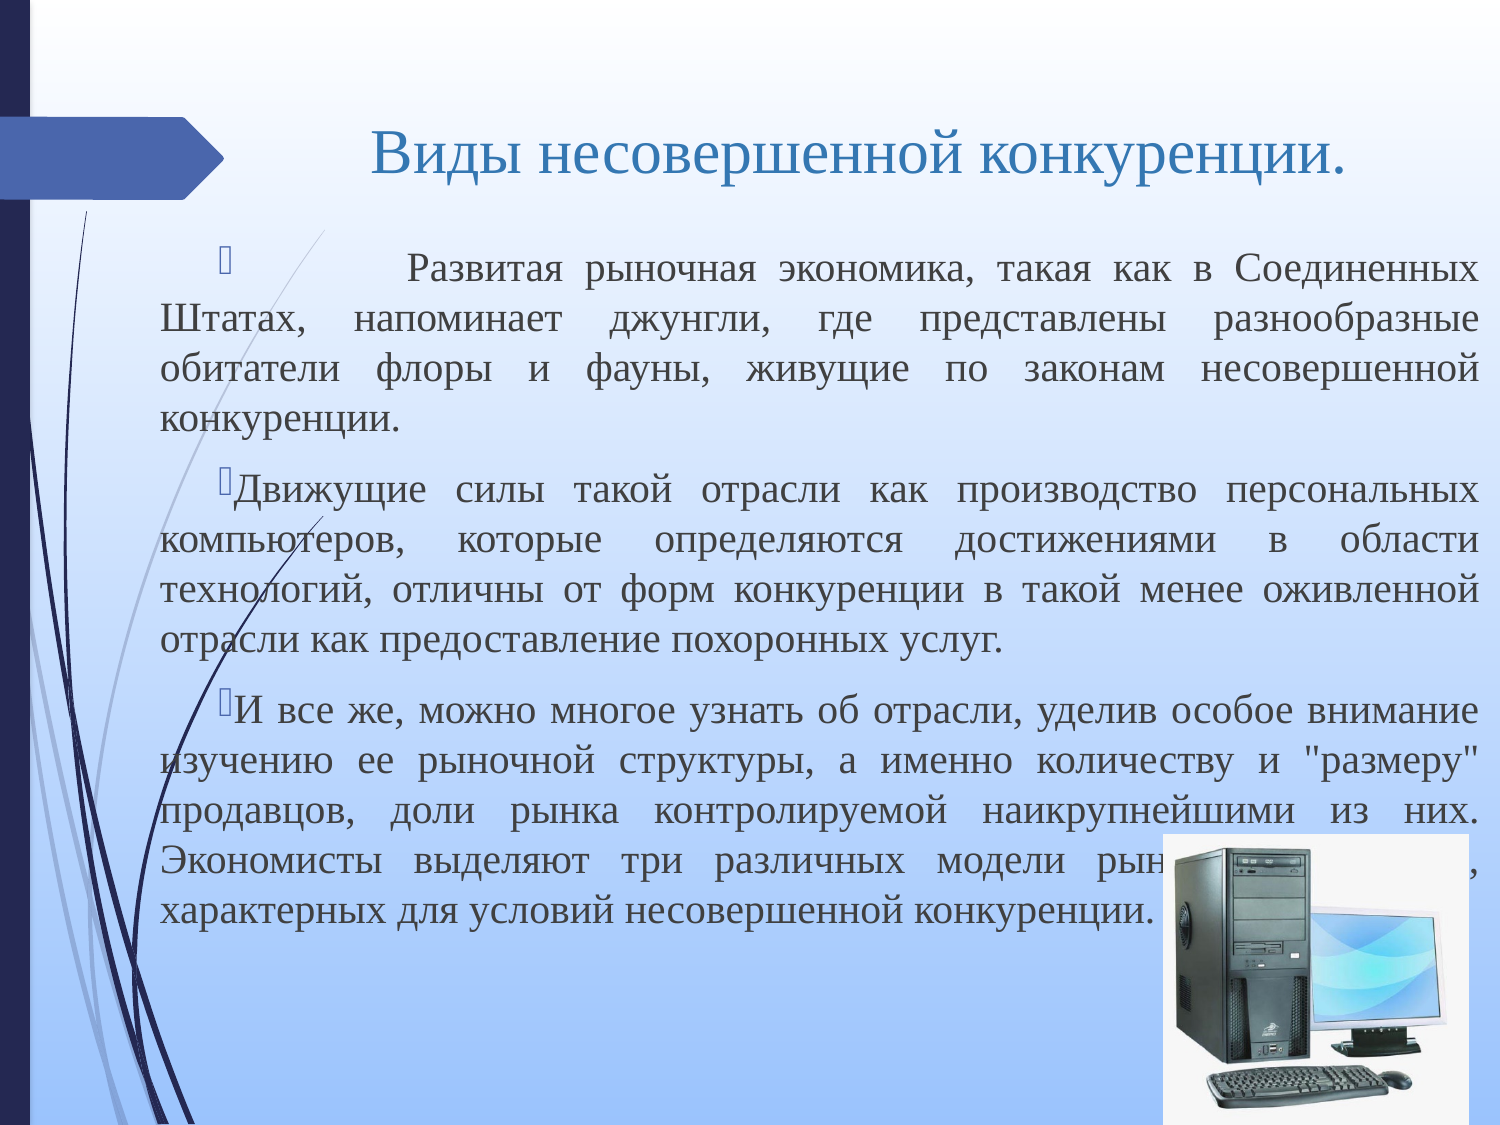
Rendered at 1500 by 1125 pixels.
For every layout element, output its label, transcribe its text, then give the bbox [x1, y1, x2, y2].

picture [1163, 833, 1469, 1125]
list Развитая рыночная экономика, такая как в Соединенных Штатах, напоминает джунгли, где представлены разнообразные обитатели флоры и фауны, живущие по законам несовершенной конкуренции. Движущие силы такой отрасли как производство персональных компьютеров, которые определяются достижениями в области технологий, отличны от форм конкуренции в такой менее оживленной отрасли как предоставление похоронных услуг. И все же, можно многое узнать об отрасли, уделив особое внимание изучению ее рыночной структуры, а именно количеству и "размеру" продавцов, доли рынка контролируемой наикрупнейшими из них. Экономисты выделяют три различных модели рыночных структур, характерных для условий несовершенной конкуренции. [145, 231, 1495, 975]
title Виды несовершенной конкуренции. [319, 102, 1400, 231]
